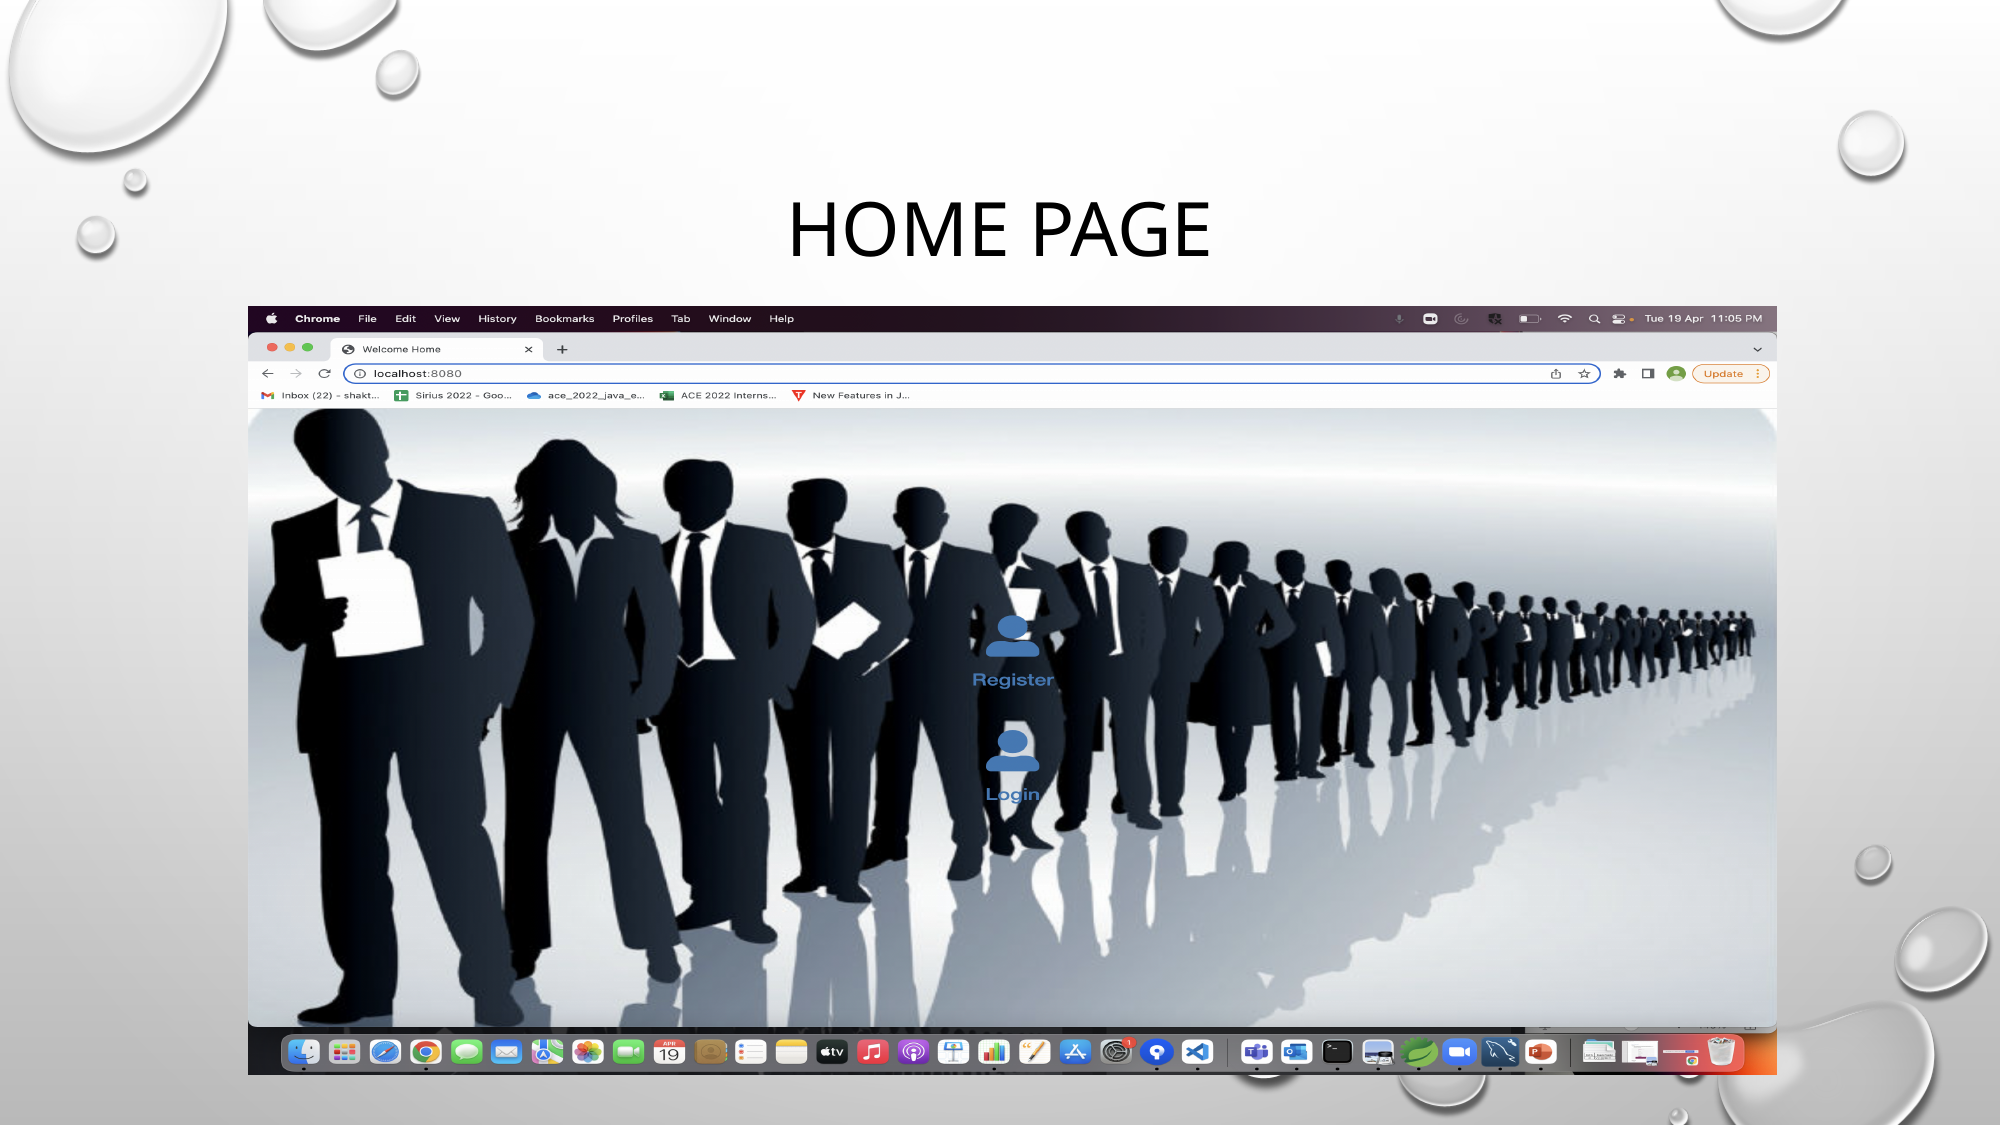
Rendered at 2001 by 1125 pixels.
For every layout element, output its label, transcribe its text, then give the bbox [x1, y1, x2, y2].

picture [0, 0, 2000, 1125]
title Home page [149, 101, 1851, 364]
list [247, 305, 1777, 1076]
